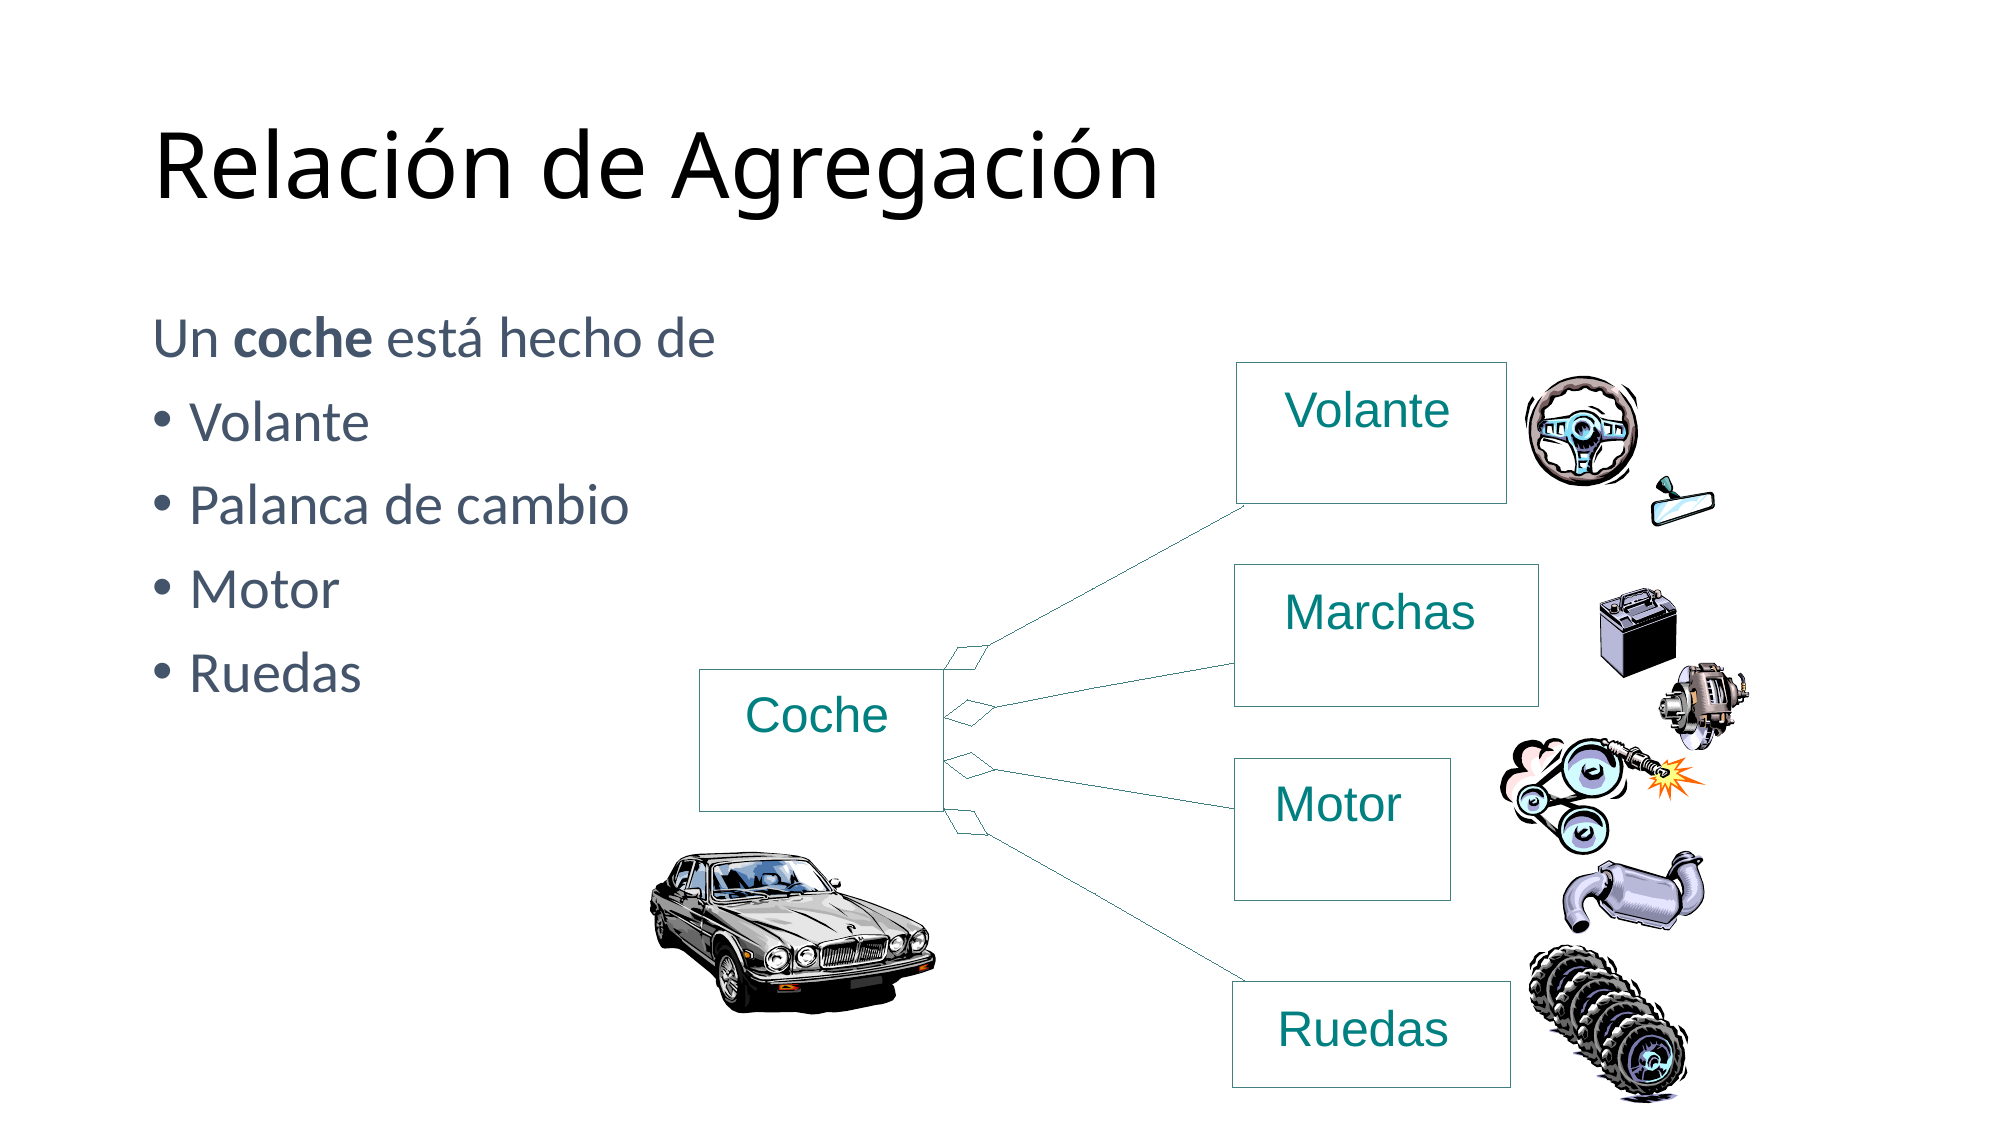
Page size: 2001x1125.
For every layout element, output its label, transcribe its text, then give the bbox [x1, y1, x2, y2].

title Relación de Agregación [137, 59, 1863, 278]
picture [1499, 587, 1750, 935]
picture [1649, 474, 1715, 529]
picture [1528, 943, 1689, 1104]
picture [1524, 374, 1639, 488]
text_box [699, 361, 1539, 1088]
picture [649, 849, 938, 1017]
list Un coche está hecho de Volante Palanca de cambio Motor Ruedas [137, 299, 1863, 1014]
